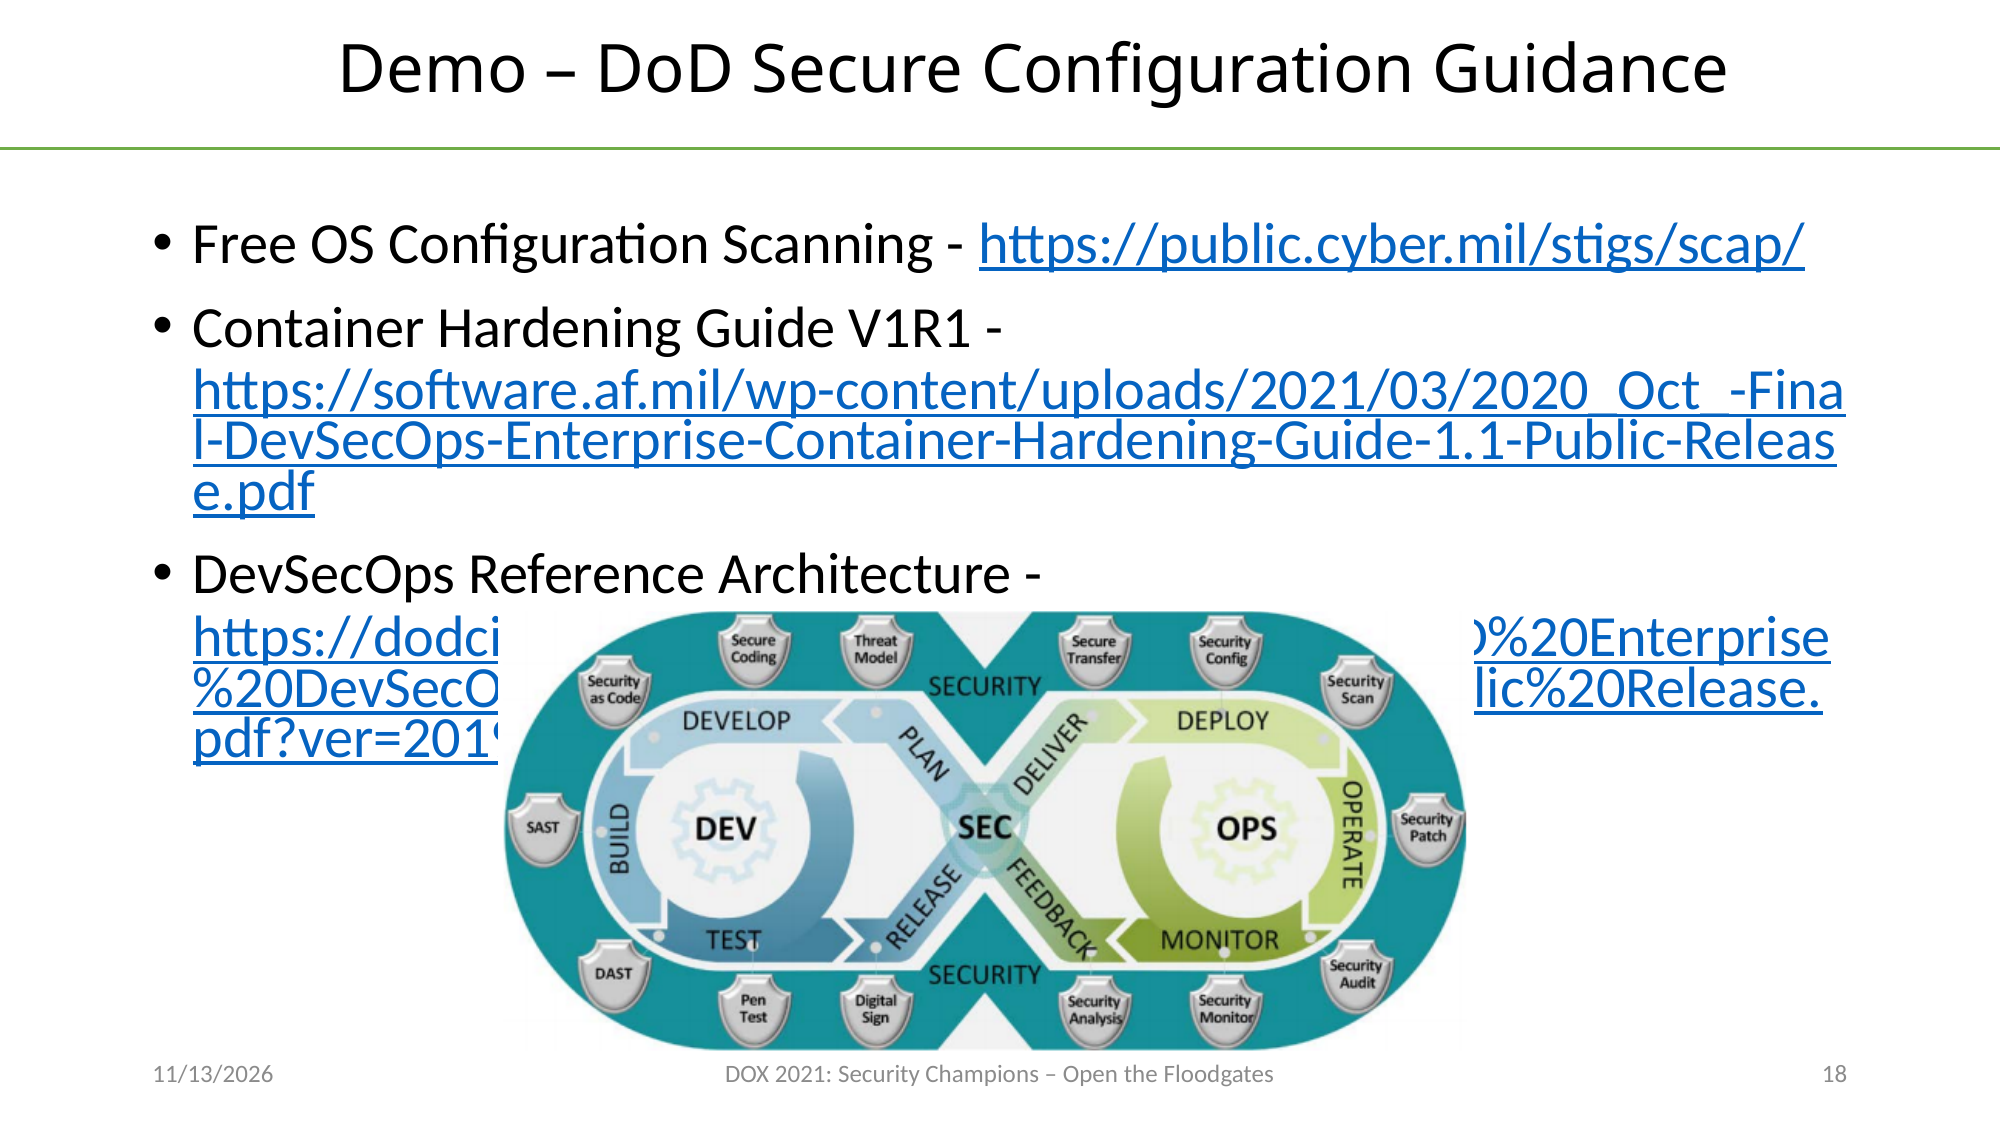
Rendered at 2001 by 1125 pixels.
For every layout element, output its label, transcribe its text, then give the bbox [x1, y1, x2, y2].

title Demo – DoD Secure Configuration Guidance [322, 10, 1860, 133]
footer DOX 2021: Security Champions – Open the Floodgates [662, 1063, 1338, 1103]
slide_number 18 [1412, 1042, 1863, 1103]
list Free OS Configuration Scanning - https://public.cyber.mil/stigs/scap/ Container Hardening Guide V1R1 - https://software.af.mil/wp-content/uploads/2021/03/2020_Oct_-Final-DevSecOps-Enterprise-Container-Hardening-Guide-1.1-Public-Release.pdf DevSecOps Reference Architecture - https://dodcio.defense.gov/Portals/0/Documents/DoD%20Enterprise%20DevSecOps%20Reference%20Design%20v1.0_Public%20Release.pdf?ver=2019-09-26-115824-583 [137, 205, 1863, 669]
picture [498, 611, 1474, 1063]
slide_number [137, 1042, 588, 1103]
